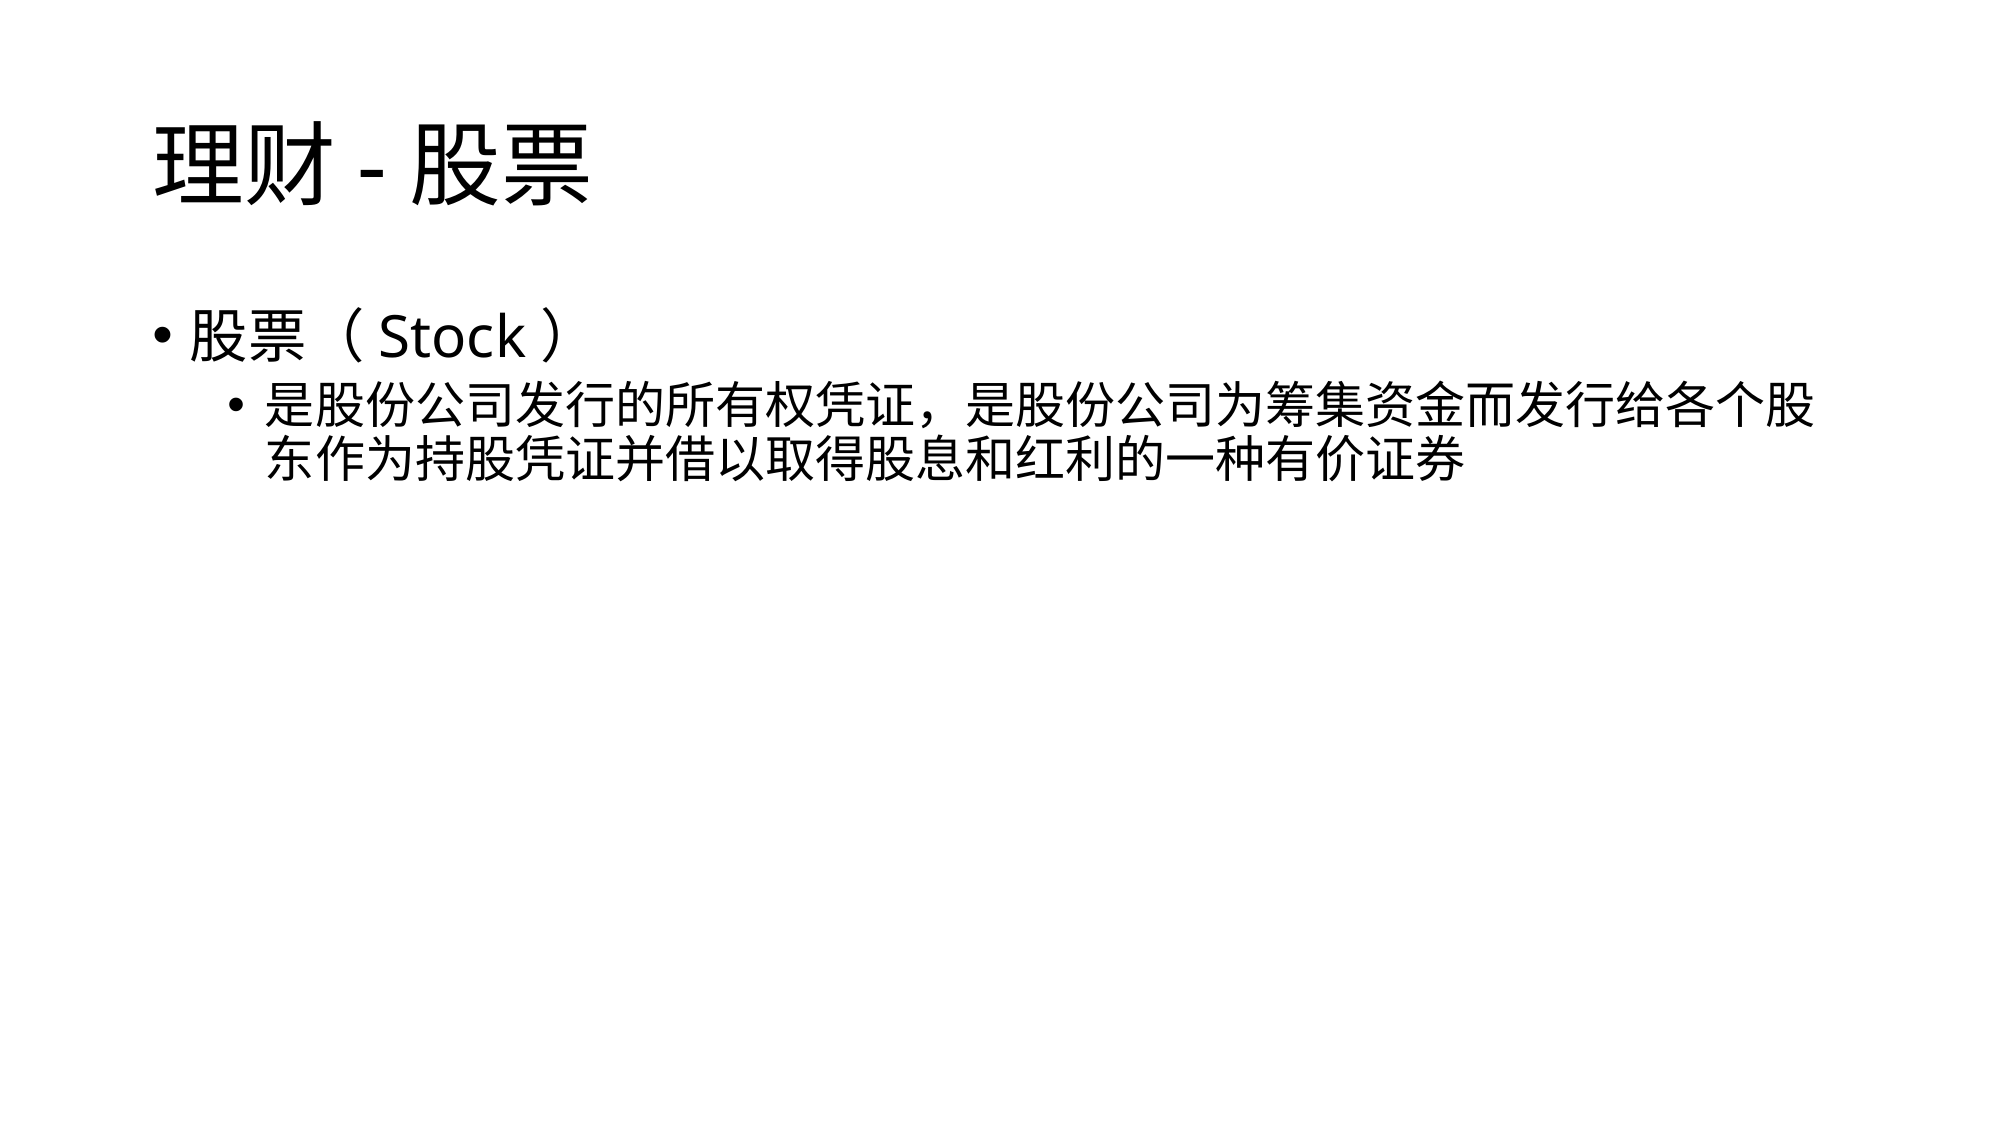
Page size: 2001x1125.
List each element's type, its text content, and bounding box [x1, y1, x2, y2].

list 股票（Stock） 是股份公司发行的所有权凭证，是股份公司为筹集资金而发行给各个股东作为持股凭证并借以取得股息和红利的一种有价证券 [137, 299, 1863, 1014]
title 理财-股票 [137, 59, 1863, 278]
